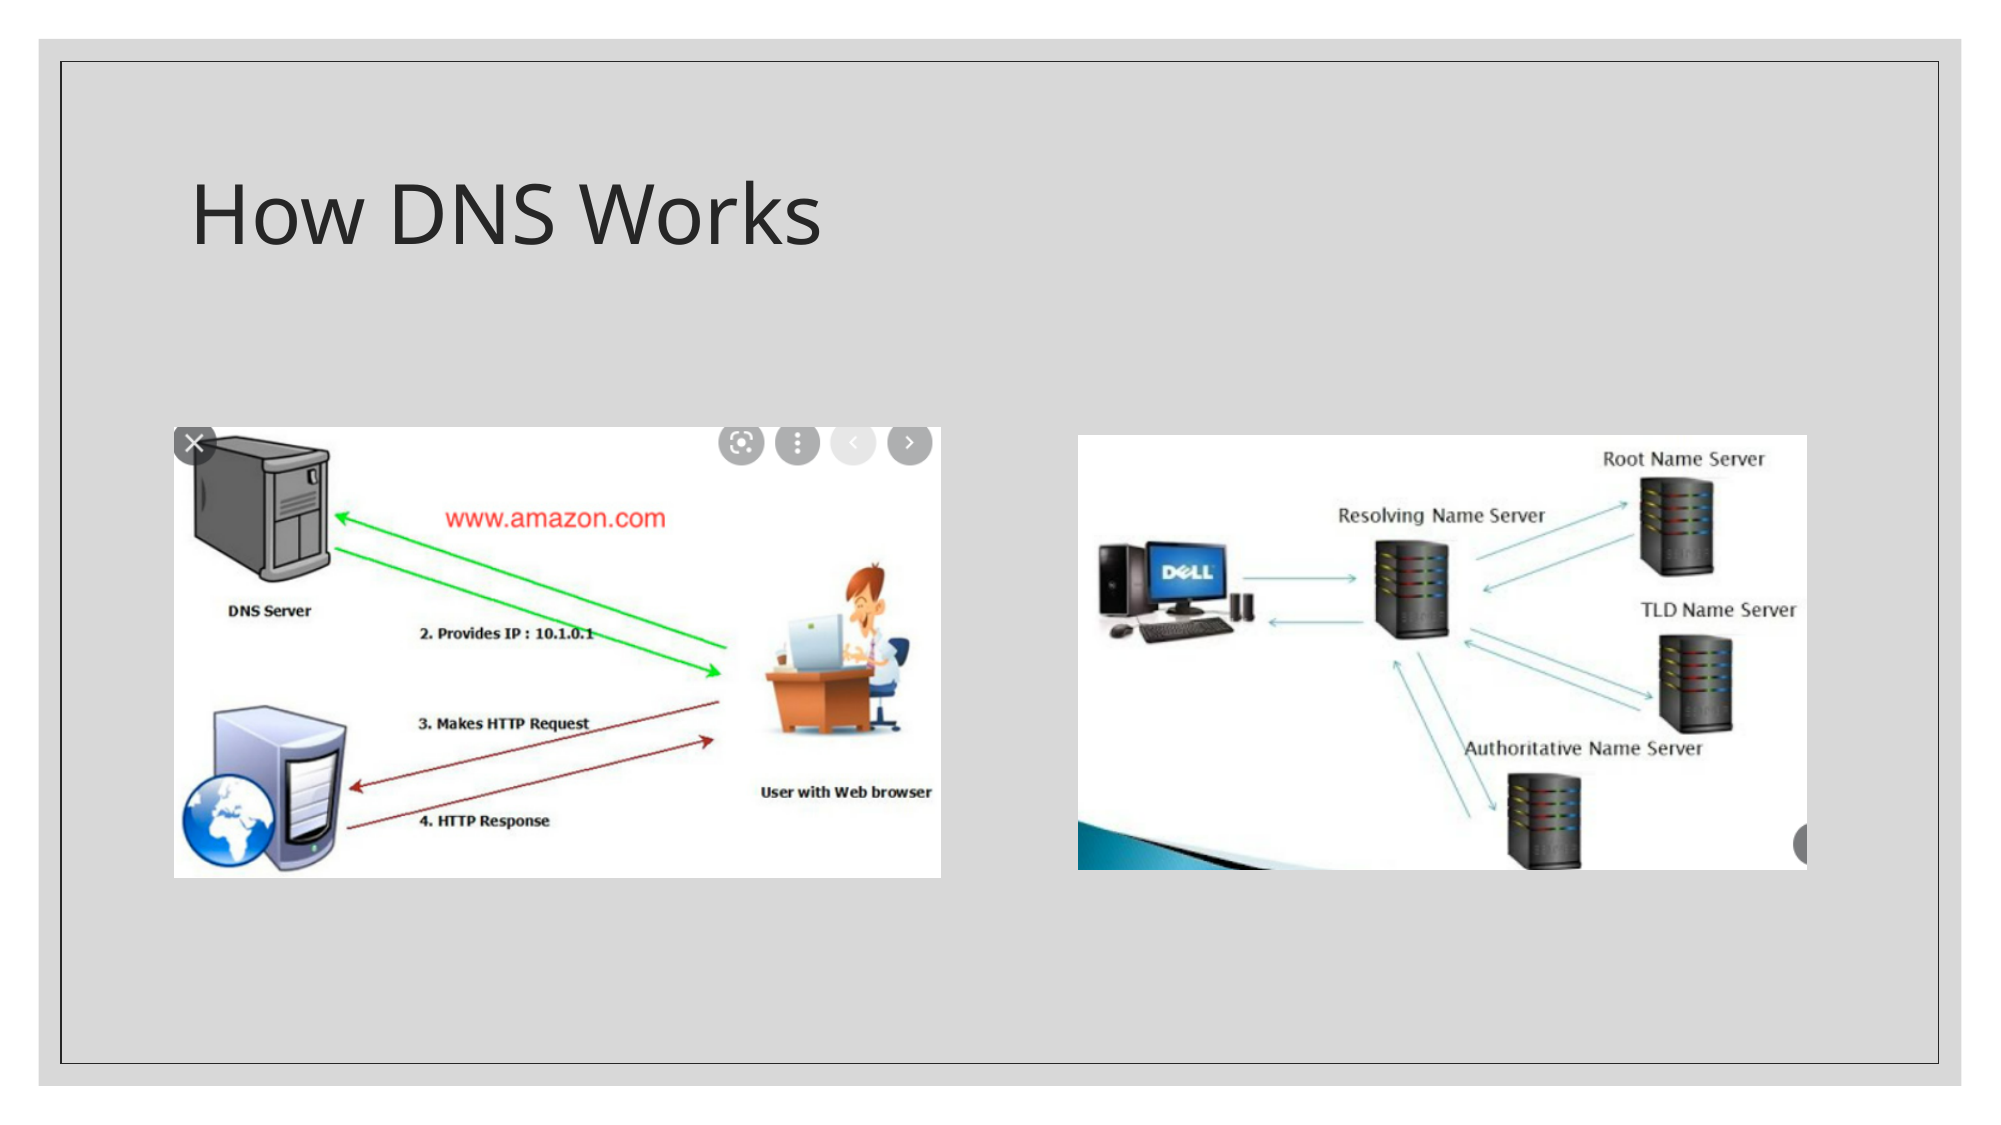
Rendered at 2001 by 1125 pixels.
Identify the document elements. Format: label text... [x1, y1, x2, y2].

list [174, 427, 941, 878]
title How DNS Works [174, 105, 1825, 331]
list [1078, 435, 1807, 870]
